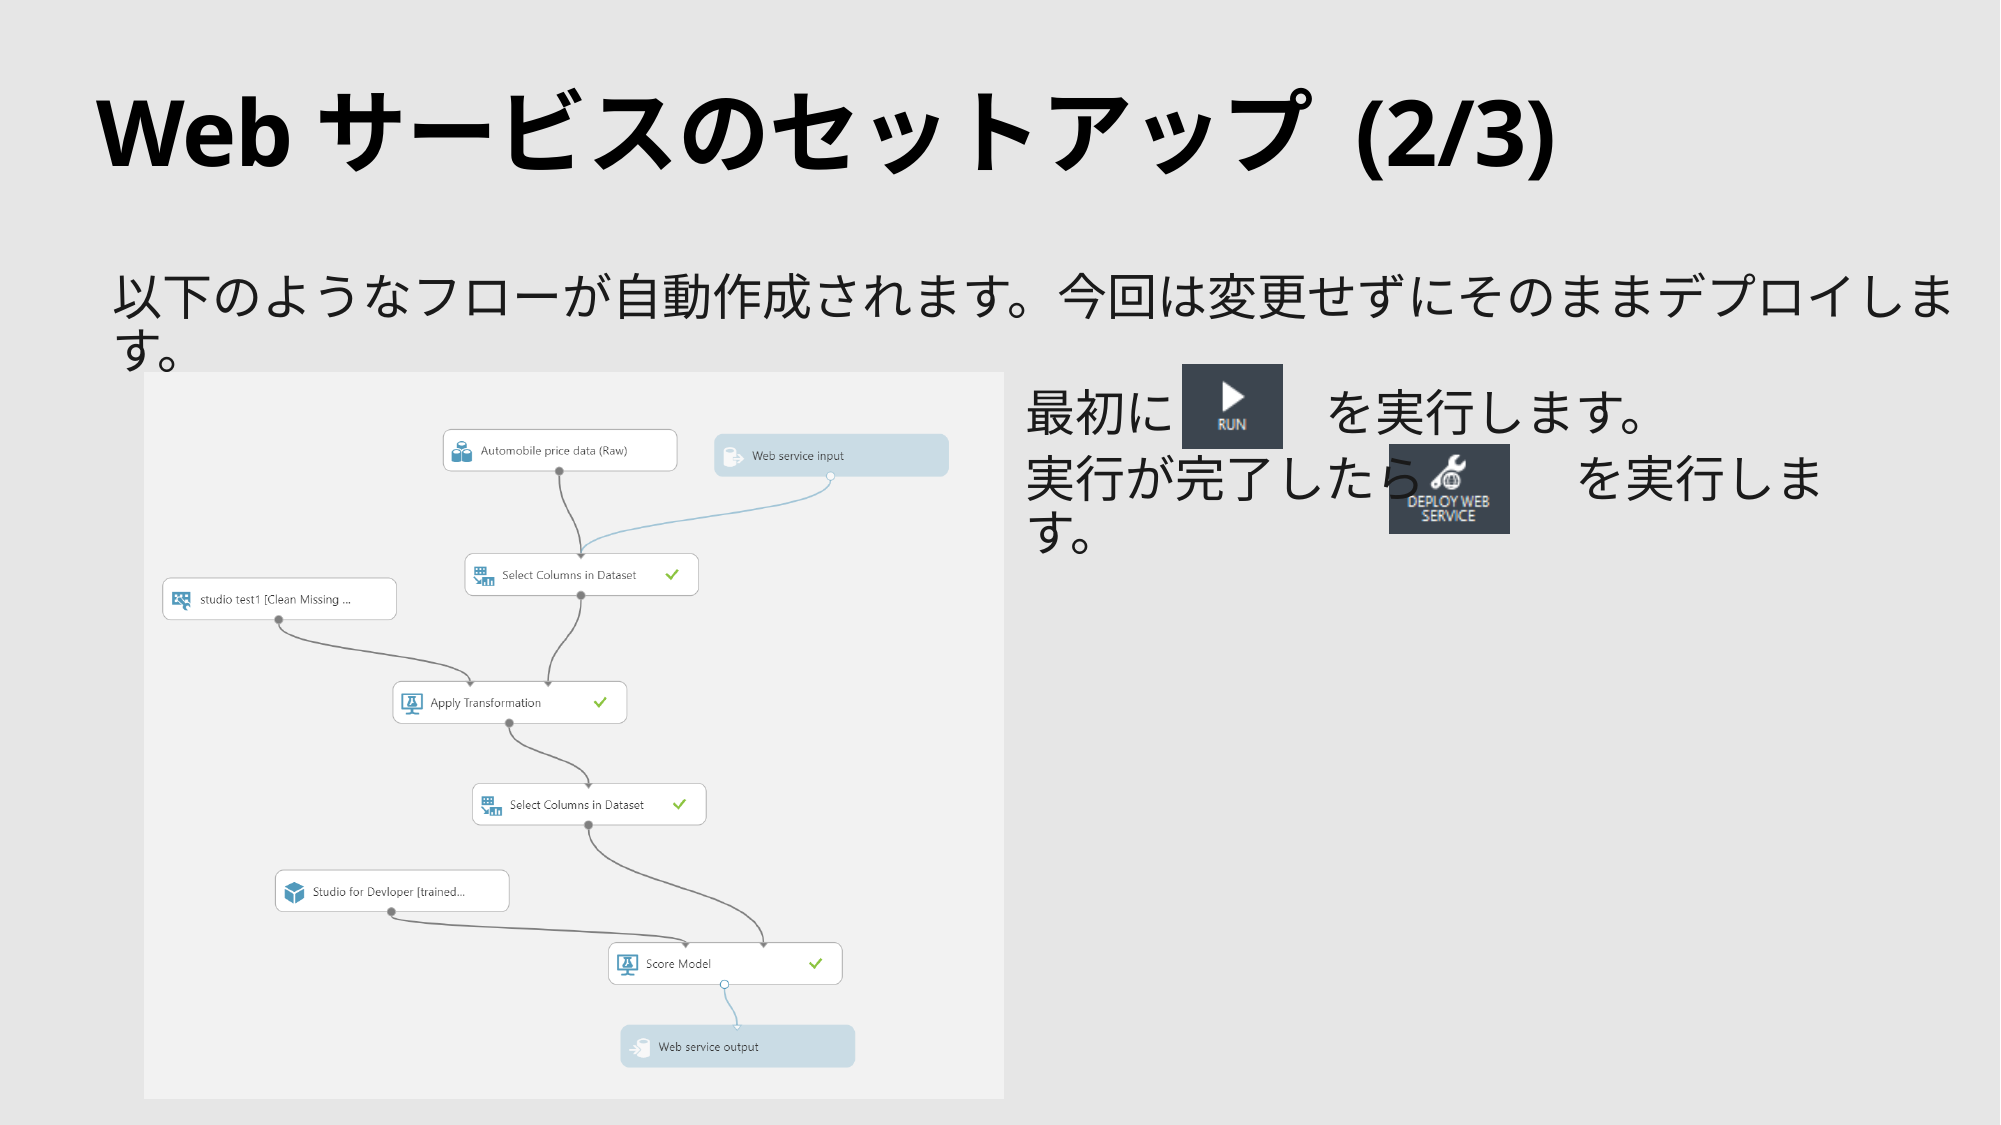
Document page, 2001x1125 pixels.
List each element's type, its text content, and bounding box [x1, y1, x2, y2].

text_box 以下のようなフローが自動作成されます。今回は変更せずにそのままデプロイします。 [82, 248, 2000, 405]
text_box 最初に を実行します。 実行が完了したら を実行します。 [995, 364, 1883, 587]
picture [1389, 443, 1511, 534]
picture [1182, 364, 1283, 449]
picture [144, 372, 1005, 1100]
title Webサービスのセットアップ (2/3) [96, 75, 1904, 187]
